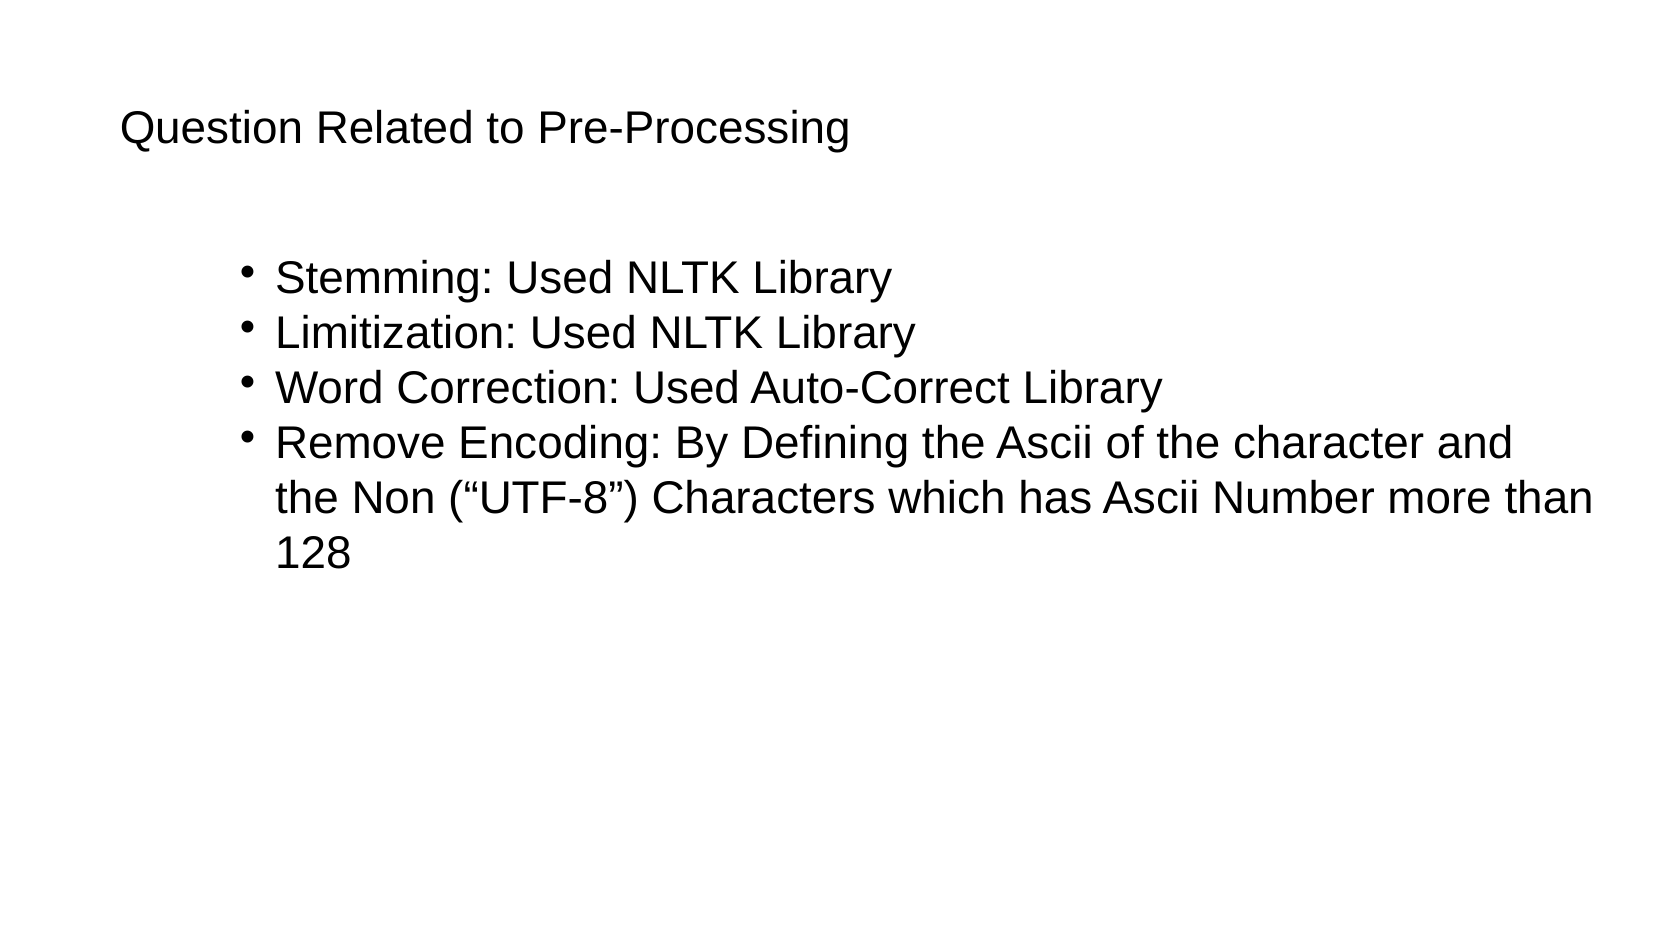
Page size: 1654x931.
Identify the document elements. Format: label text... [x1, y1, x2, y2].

text_box Stemming: Used NLTK Library Limitization: Used NLTK Library Word Correction: Used Auto-Correct Library Remove Encoding: By Defining the Ascii of the character and the Non (“UTF-8”) Characters which has Ascii Number more than 128 [225, 240, 1623, 563]
text_box Question Related to Pre-Processing [105, 90, 867, 157]
